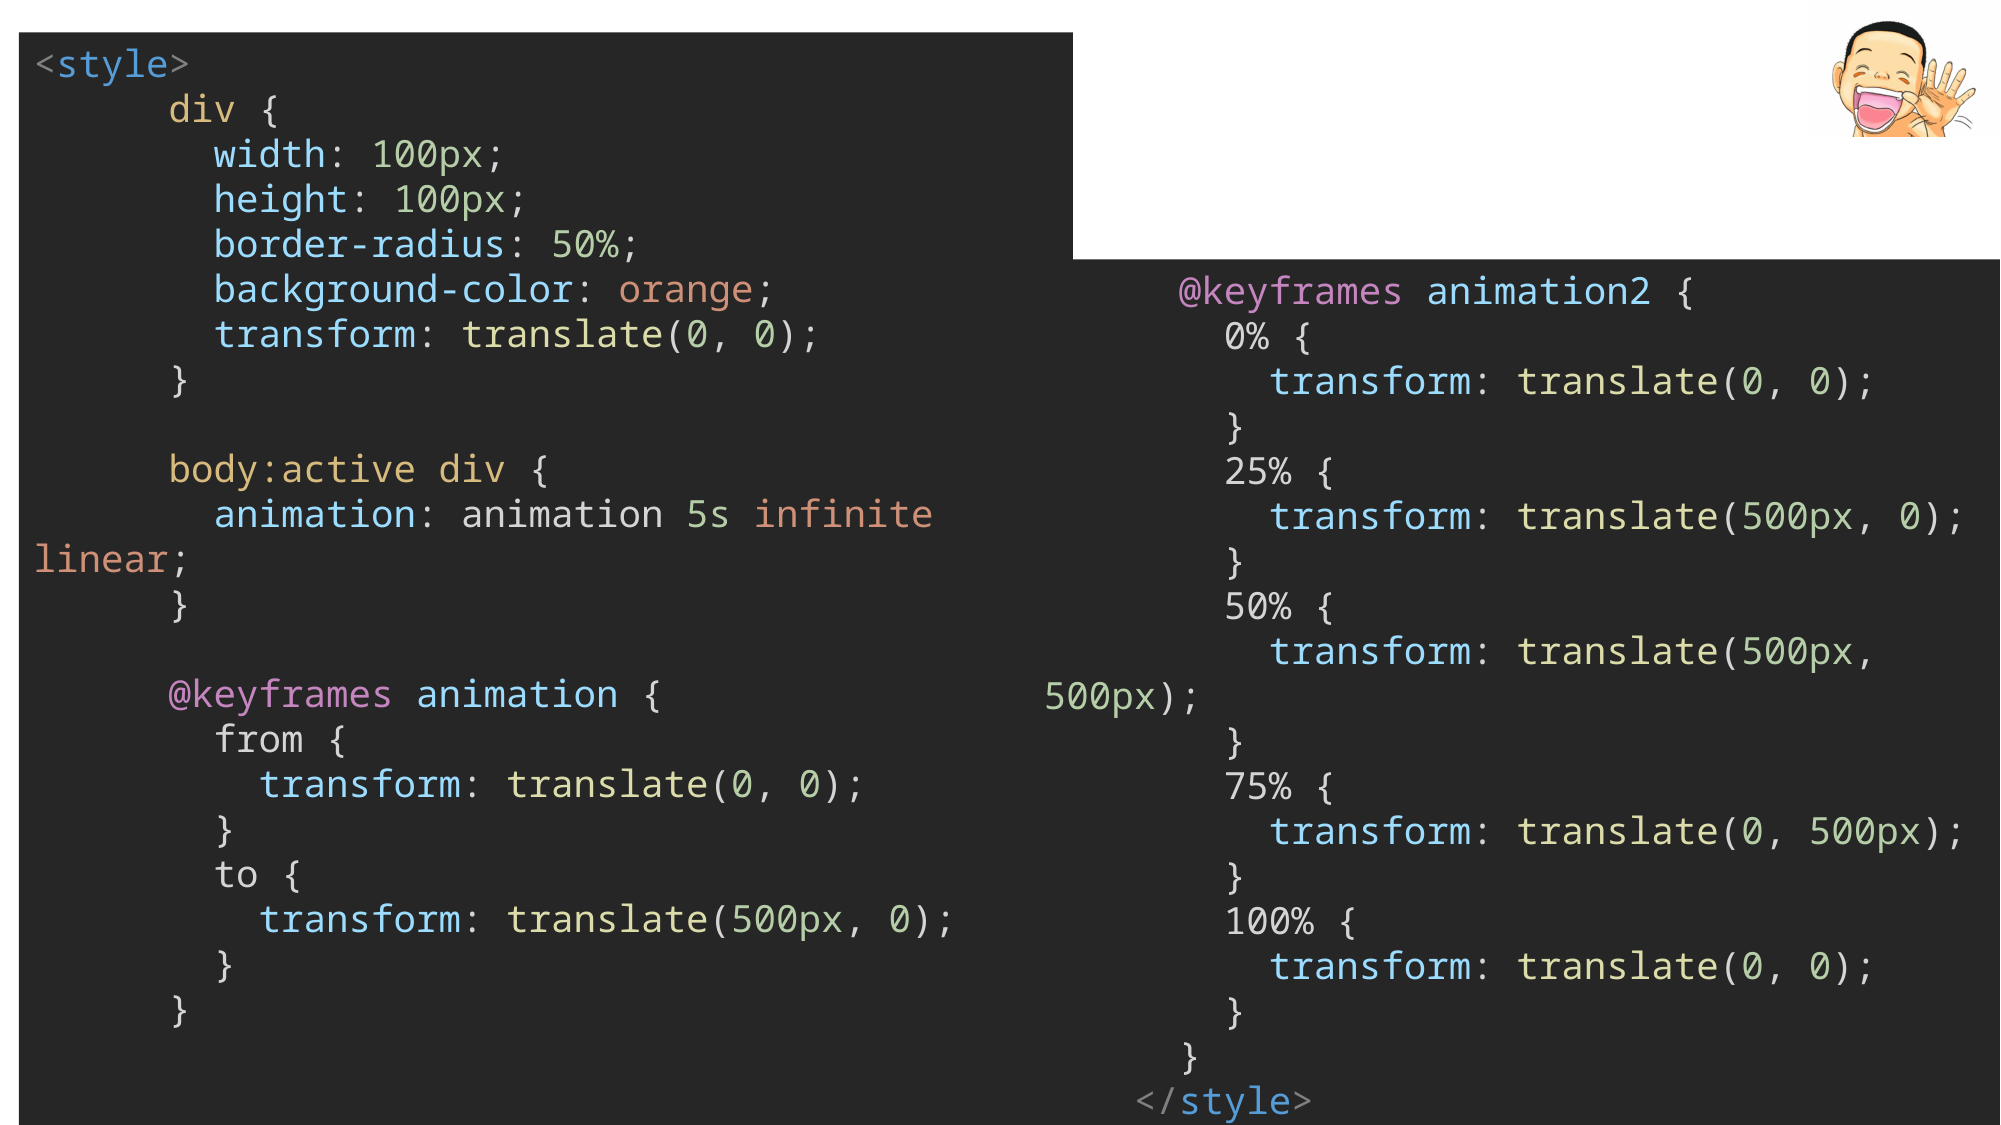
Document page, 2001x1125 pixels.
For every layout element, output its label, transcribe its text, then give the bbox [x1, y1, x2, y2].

text_box @keyframes animation2 { 0% { transform: translate(0, 0); } 25% { transform: translate(500px, 0); } 50% { transform: translate(500px, 500px); } 75% { transform: translate(0, 500px); } 100% { transform: translate(0, 0); } } </style> [1029, 259, 2000, 1125]
picture [1808, 0, 2000, 137]
text_box <style> div { width: 100px; height: 100px; border-radius: 50%; background-color: orange; transform: translate(0, 0); } body:active div { animation: animation 5s infinite linear; } @keyframes animation { from { transform: translate(0, 0); } to { transform: translate(500px, 0); } } [18, 32, 1073, 1125]
